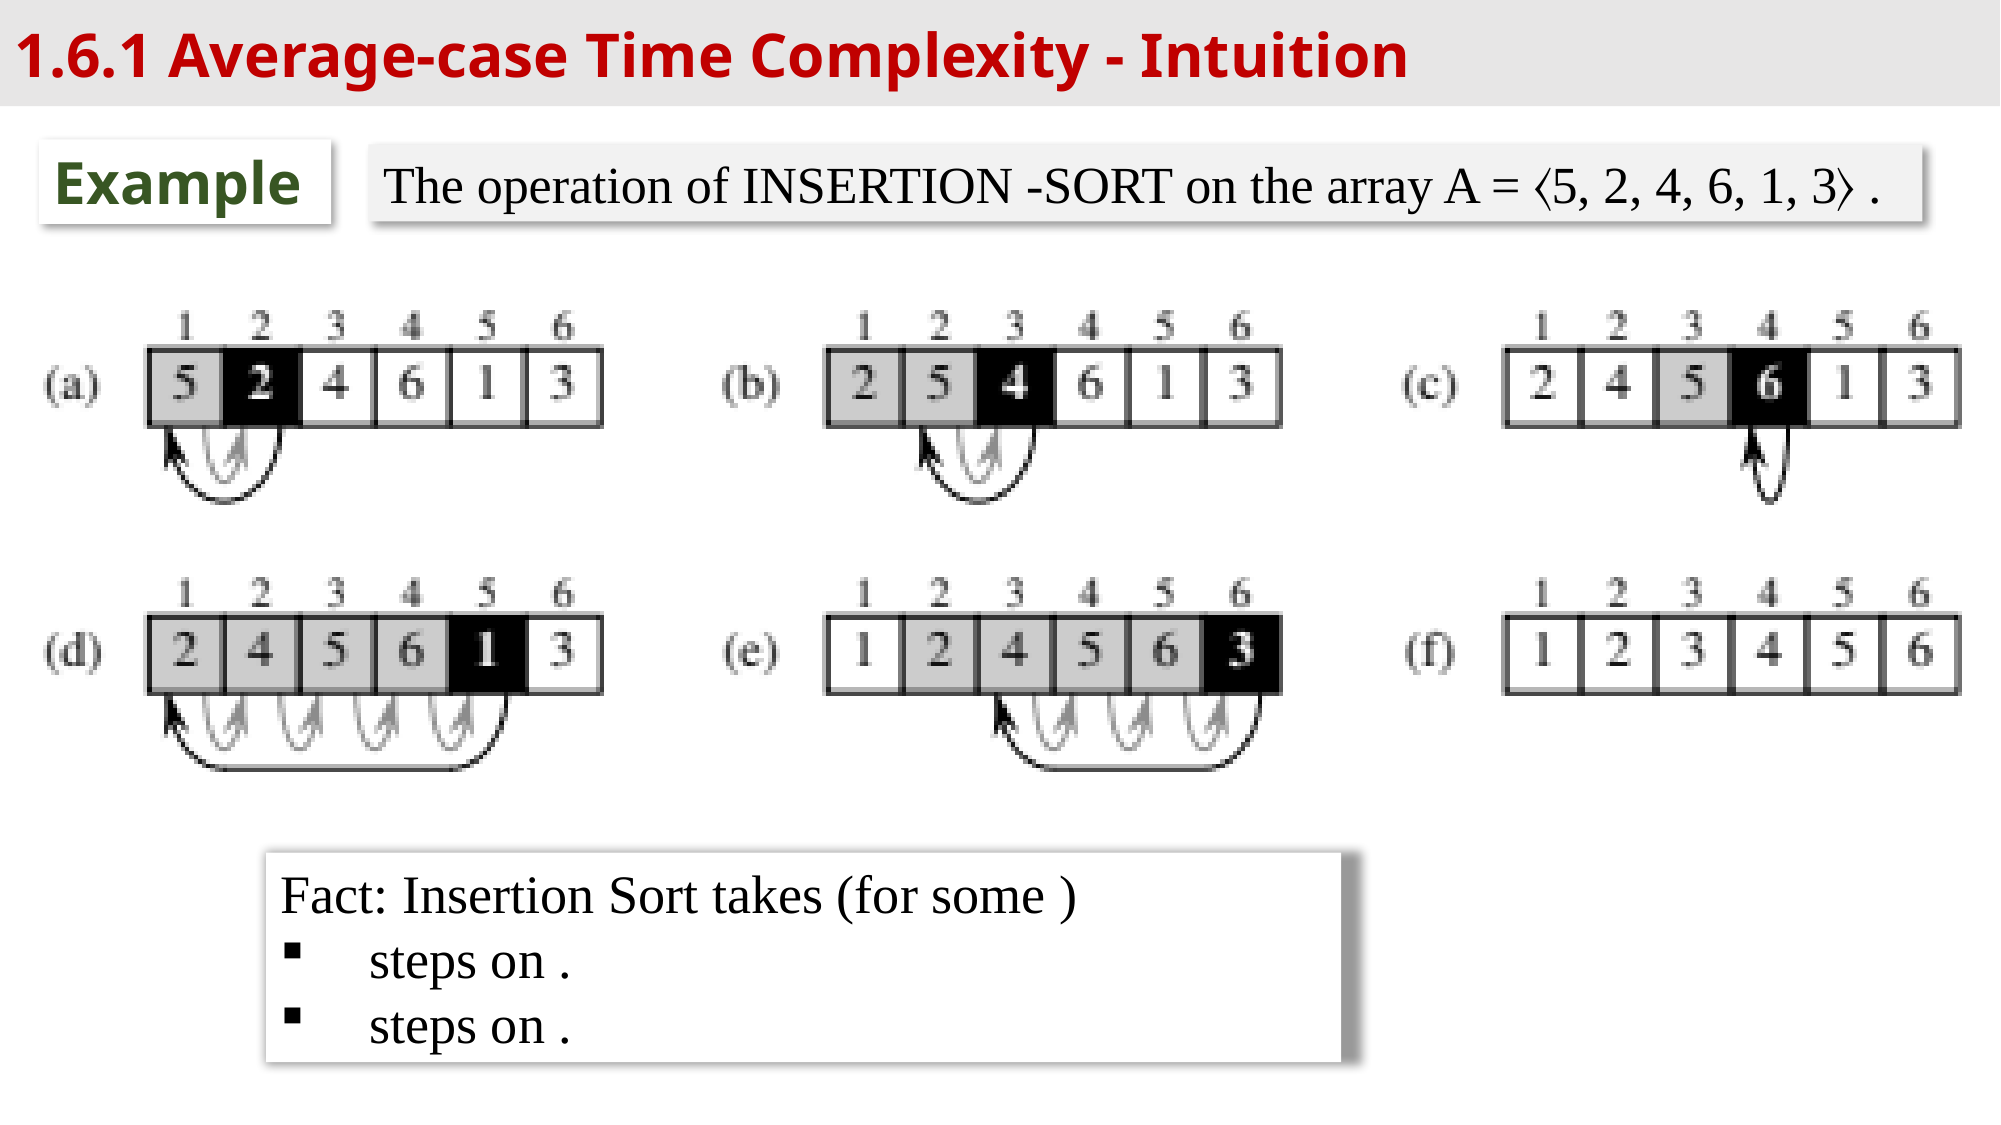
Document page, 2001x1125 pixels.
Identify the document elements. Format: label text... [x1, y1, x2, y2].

text_box 1.6.1 Average-case Time Complexity - Intuition [0, 0, 2000, 107]
text_box Example [39, 139, 332, 224]
text_box The operation of INSERTION -SORT on the array A = 〈5, 2, 4, 6, 1, 3〉 . [368, 144, 1923, 222]
picture [39, 298, 1963, 777]
